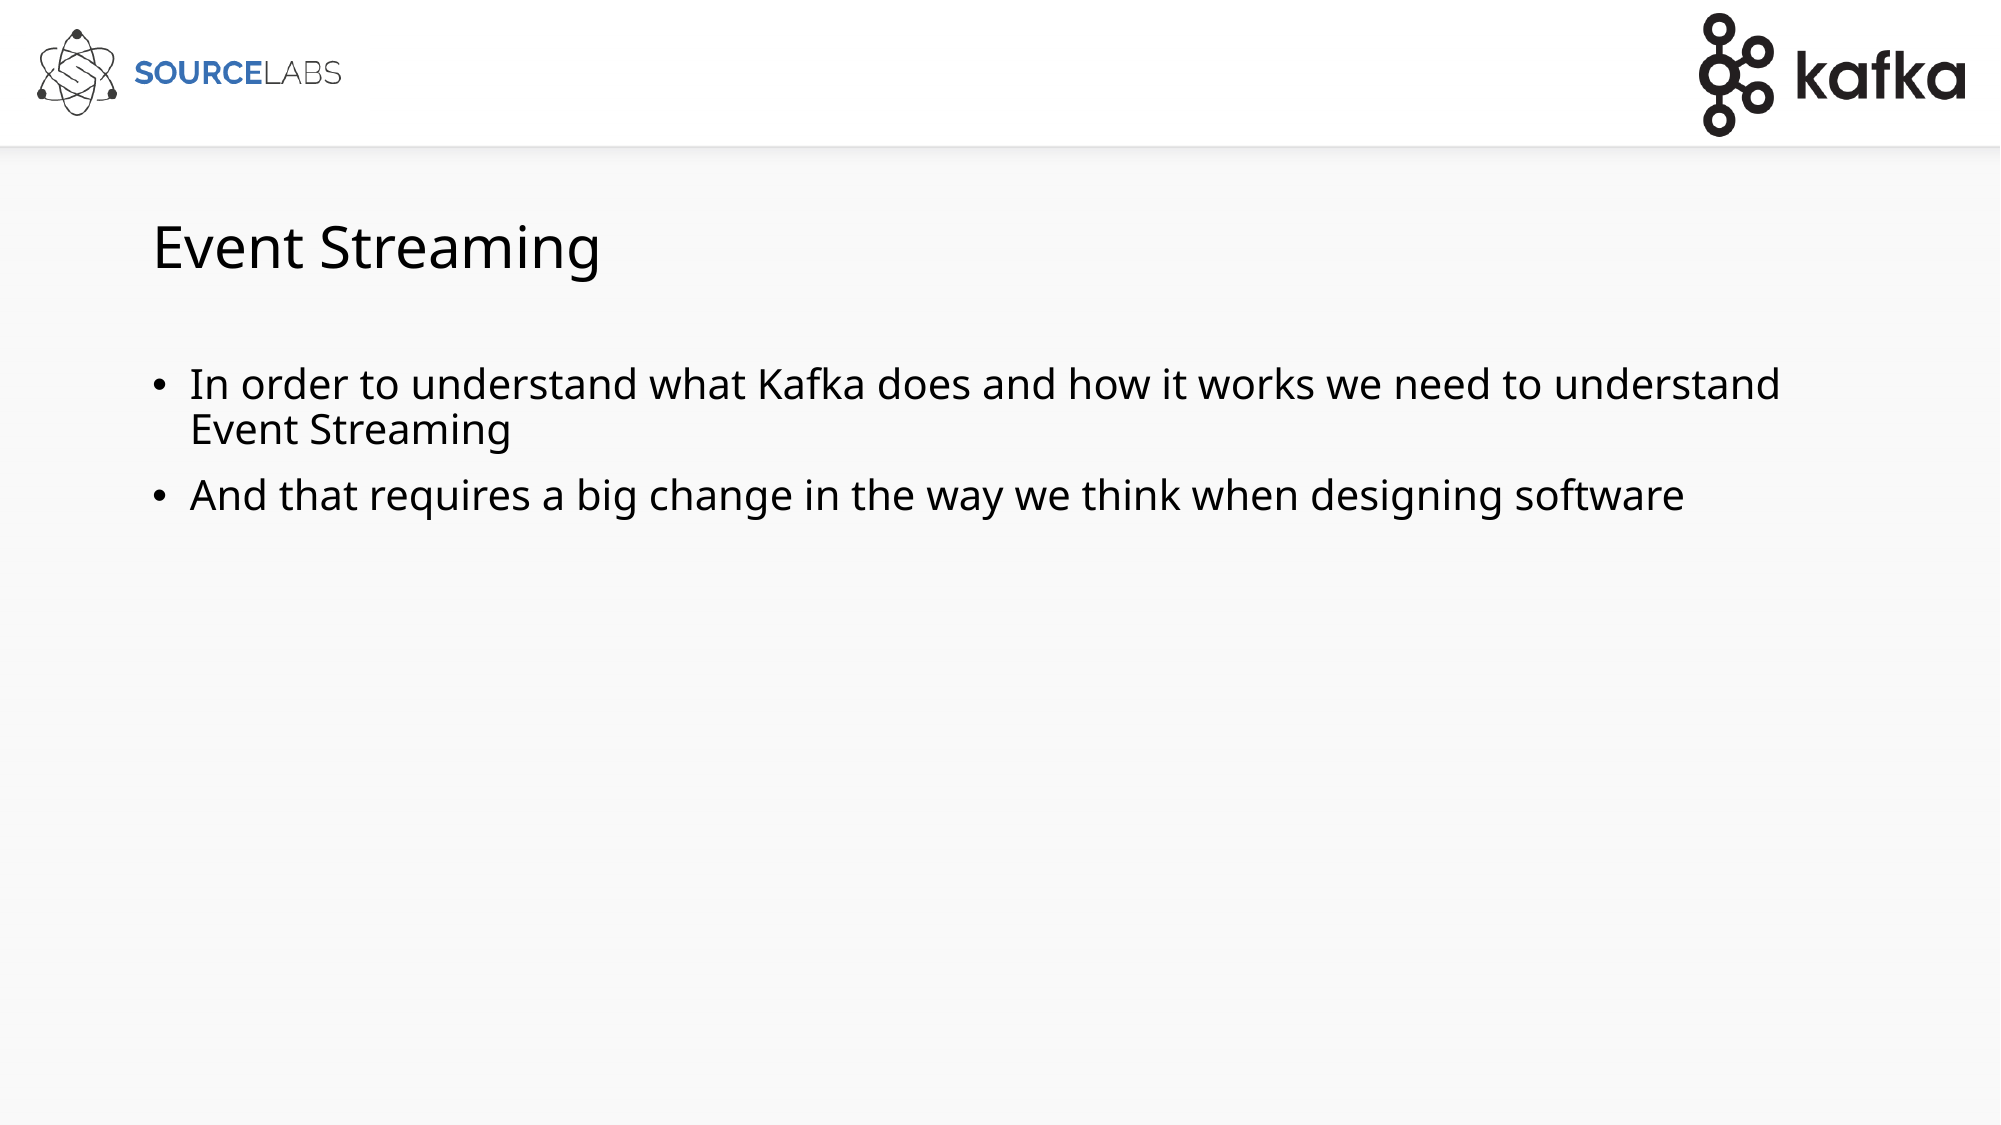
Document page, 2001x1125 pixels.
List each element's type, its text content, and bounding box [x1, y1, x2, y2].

picture [0, 3, 2000, 1125]
title Event Streaming [137, 161, 1863, 337]
list In order to understand what Kafka does and how it works we need to understand Event Streaming And that requires a big change in the way we think when designing software [137, 356, 1863, 1033]
